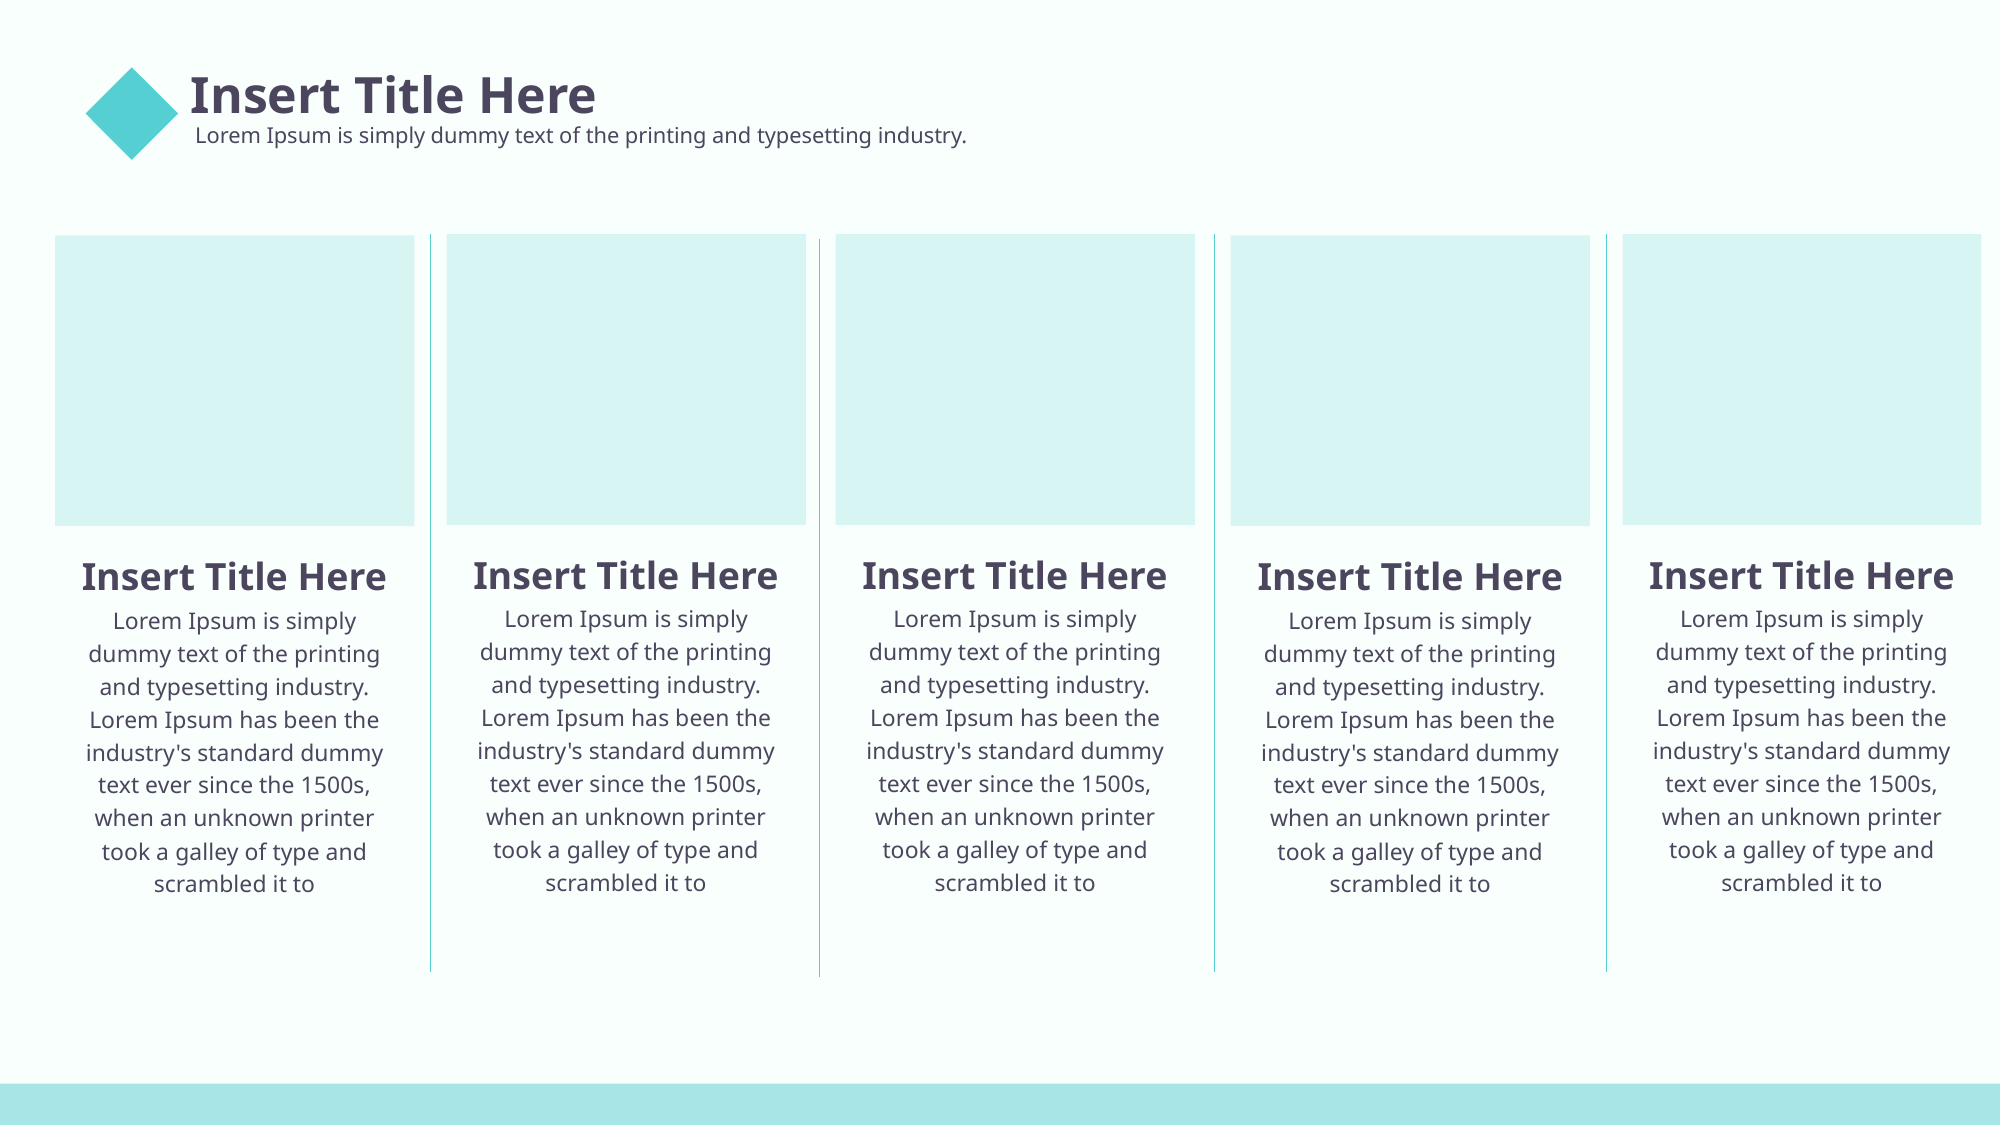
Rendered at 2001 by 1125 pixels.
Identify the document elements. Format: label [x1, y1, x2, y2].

text_box [85, 55, 982, 160]
text_box [1230, 235, 1590, 815]
text_box [446, 234, 806, 813]
text_box [1622, 234, 1982, 813]
text_box [835, 234, 1195, 813]
text_box [55, 235, 415, 815]
